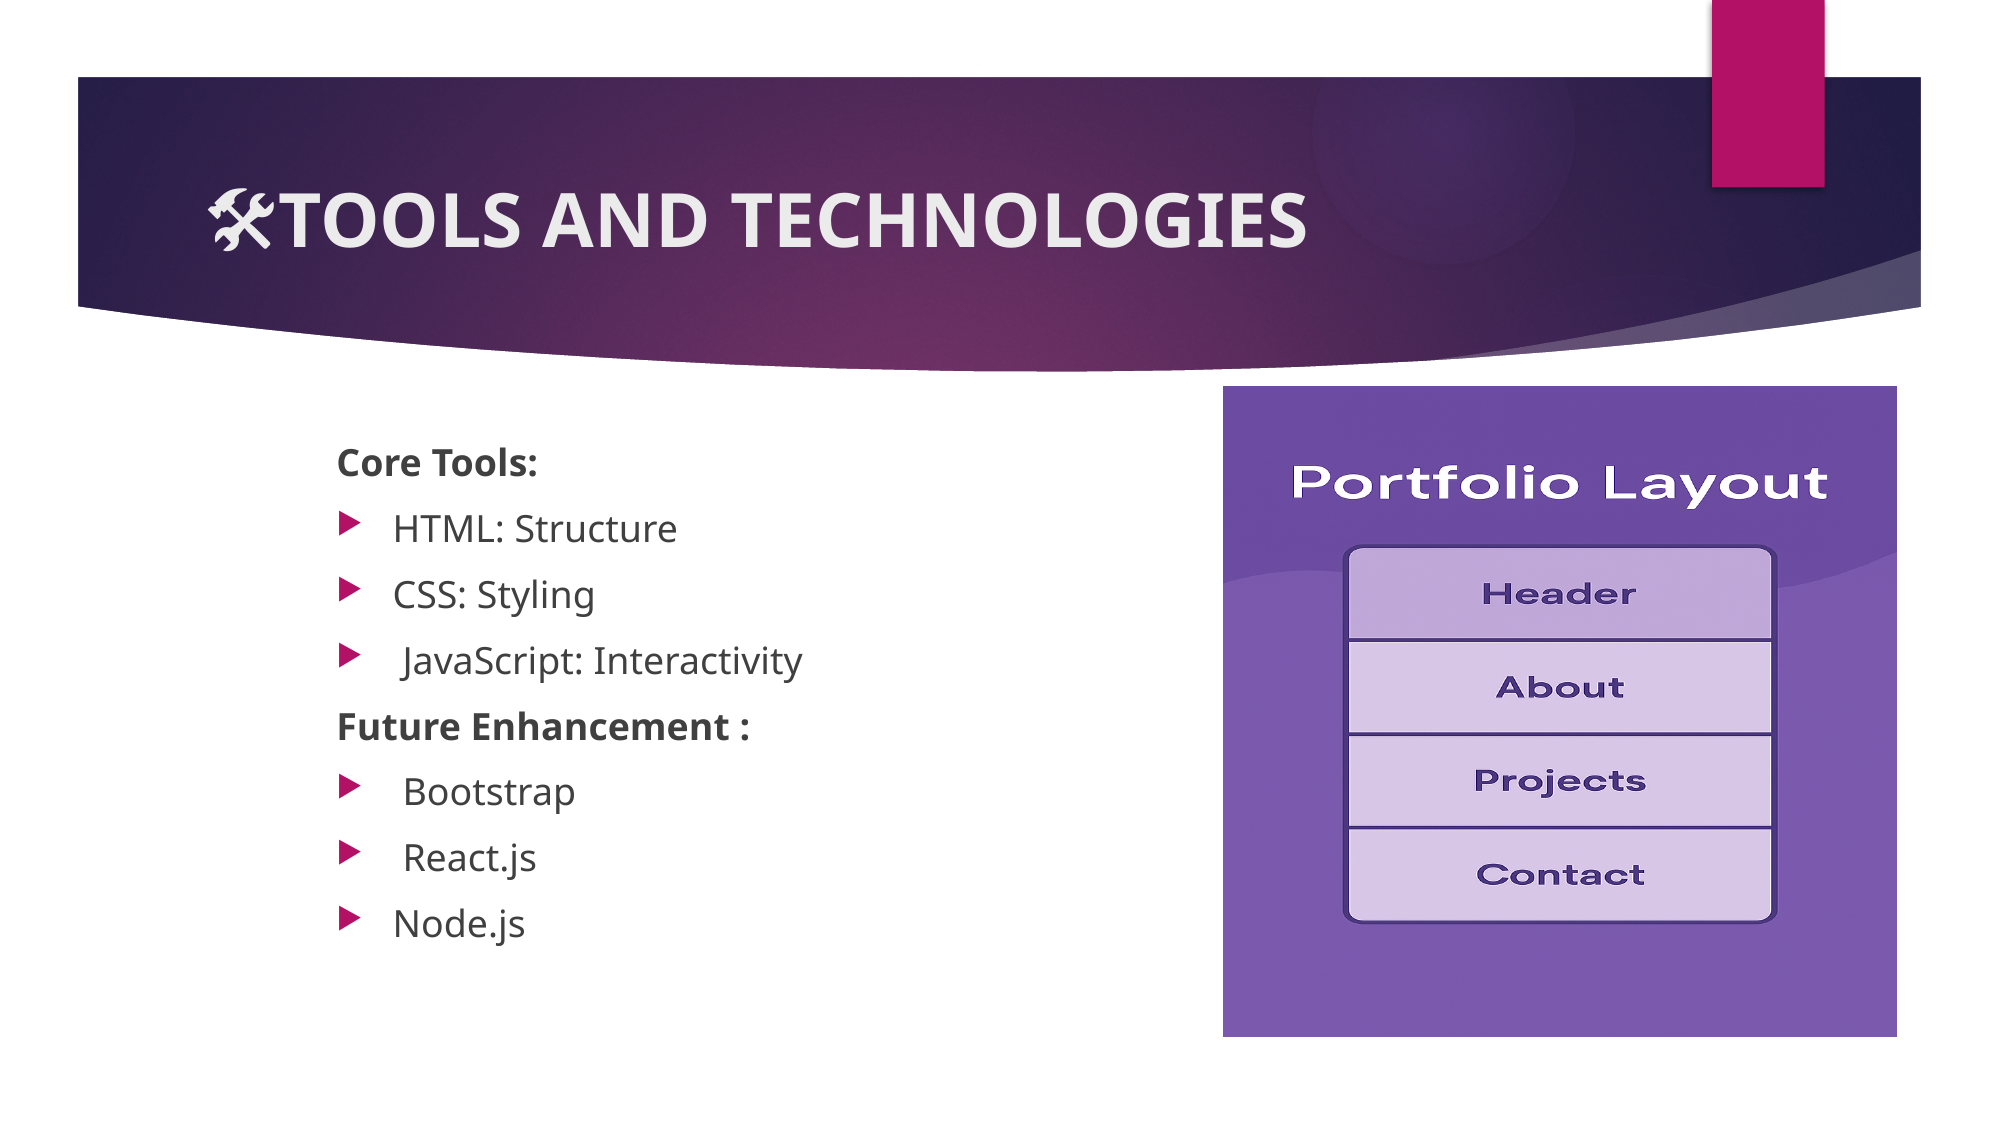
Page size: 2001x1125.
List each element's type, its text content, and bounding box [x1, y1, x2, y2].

picture [1222, 386, 1897, 1038]
title 🛠️TOOLS AND TECHNOLOGIES [189, 159, 1627, 276]
list Core Tools: HTML: Structure CSS: Styling JavaScript: Interactivity Future Enhancement : Bootstrap React.js Node.js [321, 431, 1217, 993]
